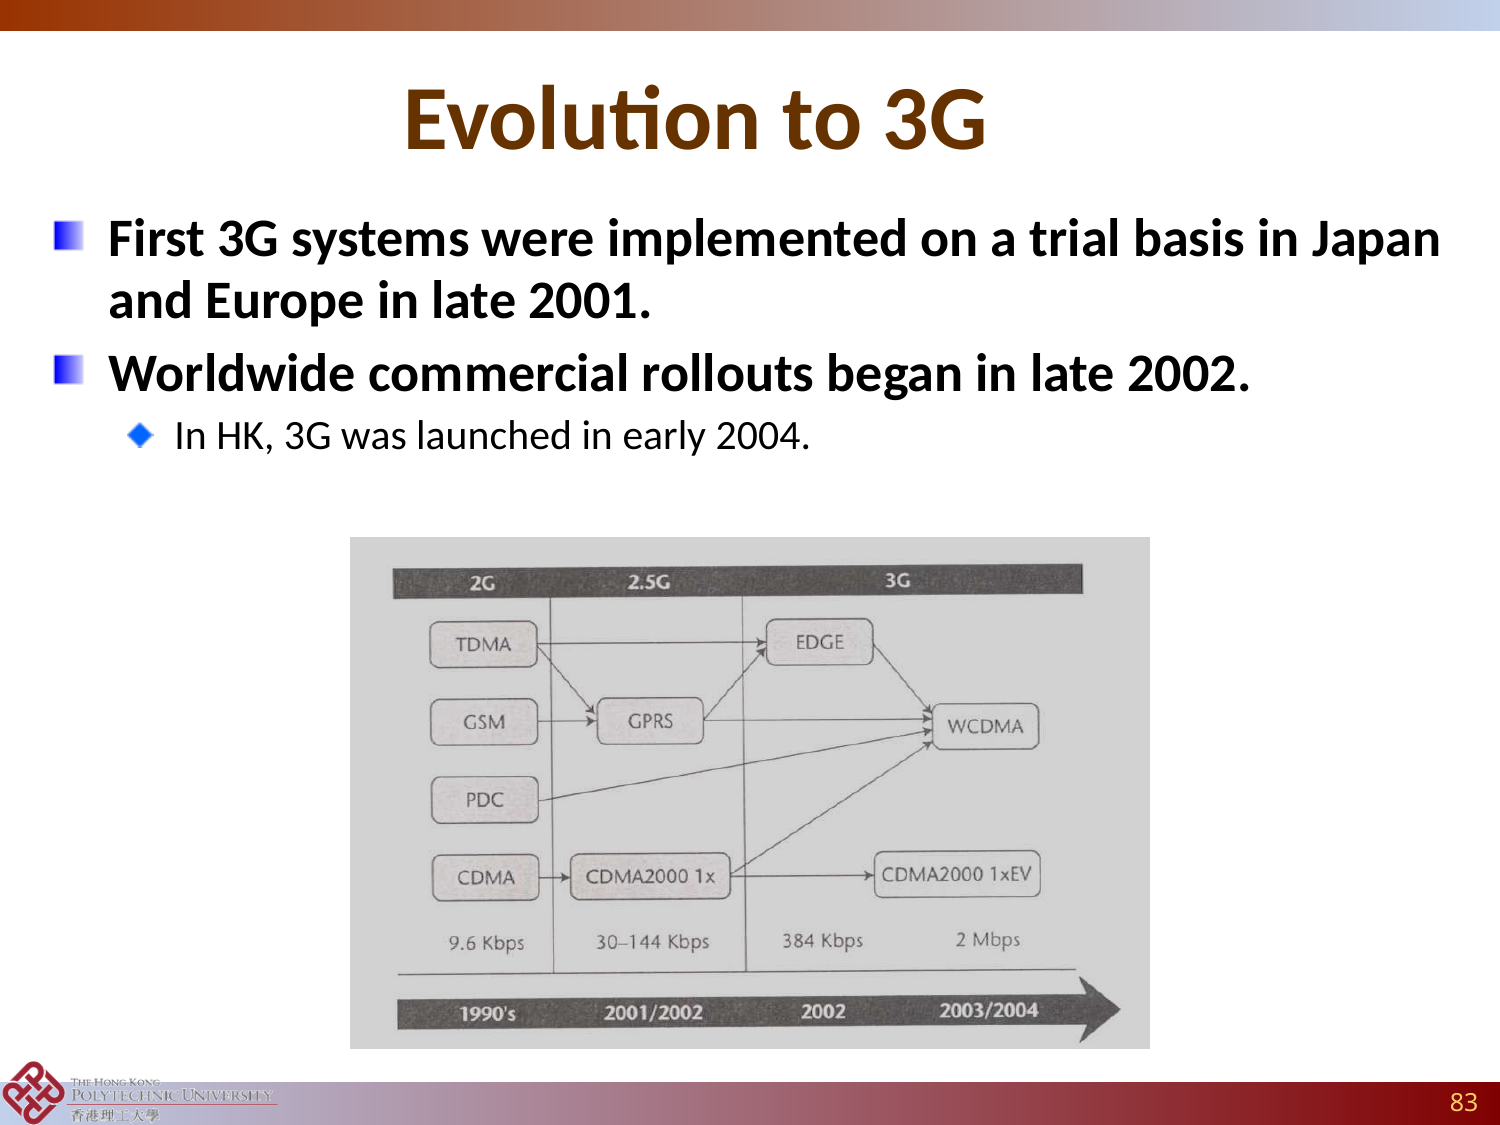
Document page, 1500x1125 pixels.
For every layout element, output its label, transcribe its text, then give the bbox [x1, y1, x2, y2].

picture [52, 219, 87, 254]
picture [52, 353, 87, 388]
title Evolution to 3G [50, 50, 1343, 200]
picture [0, 1061, 278, 1125]
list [349, 537, 1151, 1049]
picture [127, 421, 154, 448]
list First 3G systems were implemented on a trial basis in Japan and Europe in late 2001. Worldwide commercial rollouts began in late 2002. In HK, 3G was launched in early 2004. [37, 200, 1463, 513]
